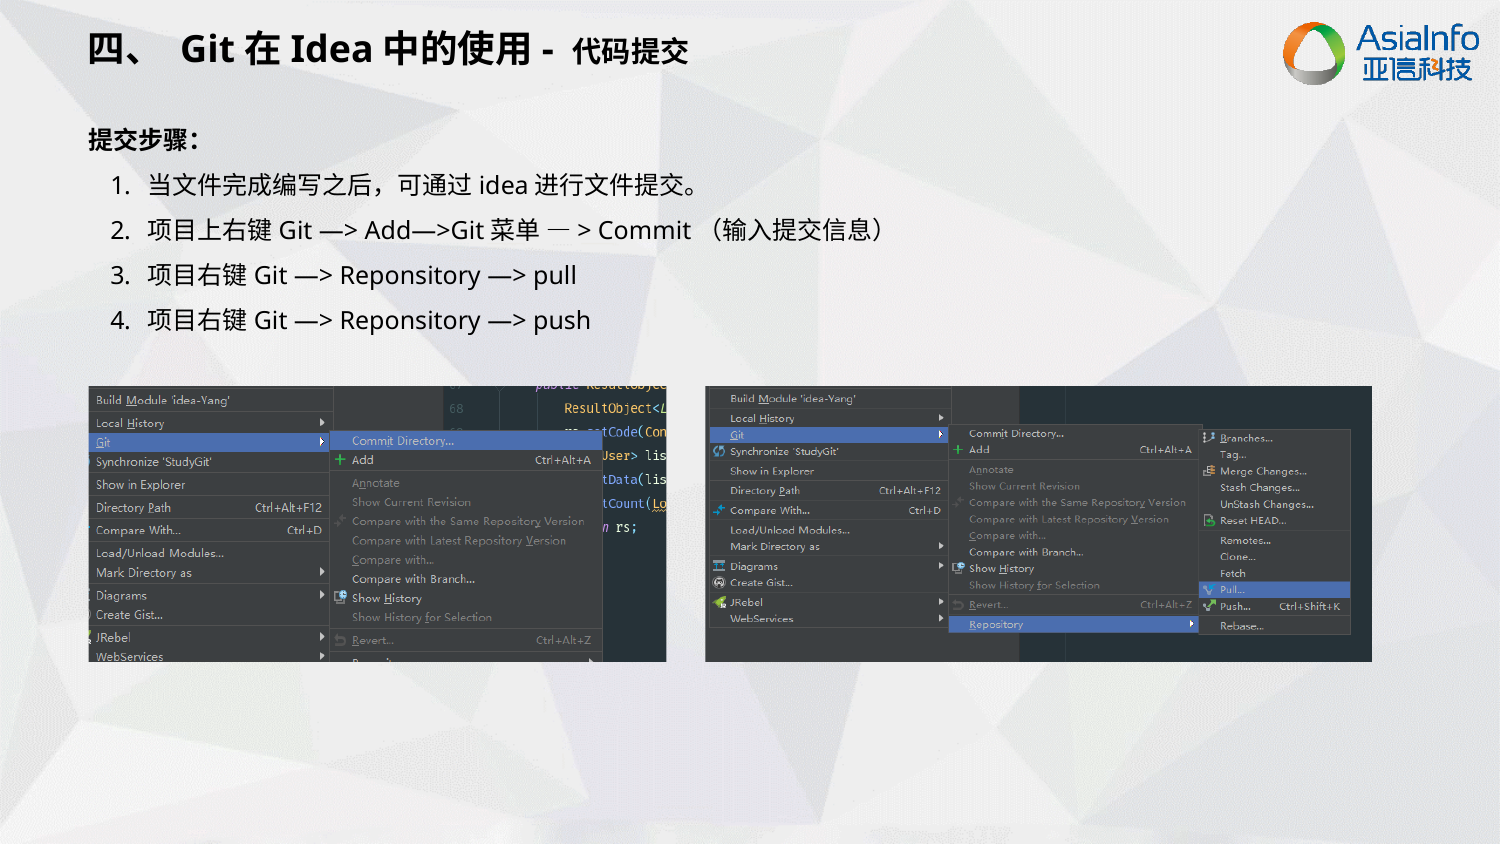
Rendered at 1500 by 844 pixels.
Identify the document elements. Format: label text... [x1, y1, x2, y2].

text_box 提交步骤： 当文件完成编写之后，可通过idea进行文件提交。 项目上右键Git —> Add—>Git菜单 —> Commit（输入提交信息） 项目右键Git —> Reponsitory —> pull 项目右键Git —> Reponsitory —> push [72, 100, 1306, 832]
text_box 四、 Git在Idea中的使用- 代码提交 [76, 10, 1427, 85]
picture [0, 0, 1500, 844]
